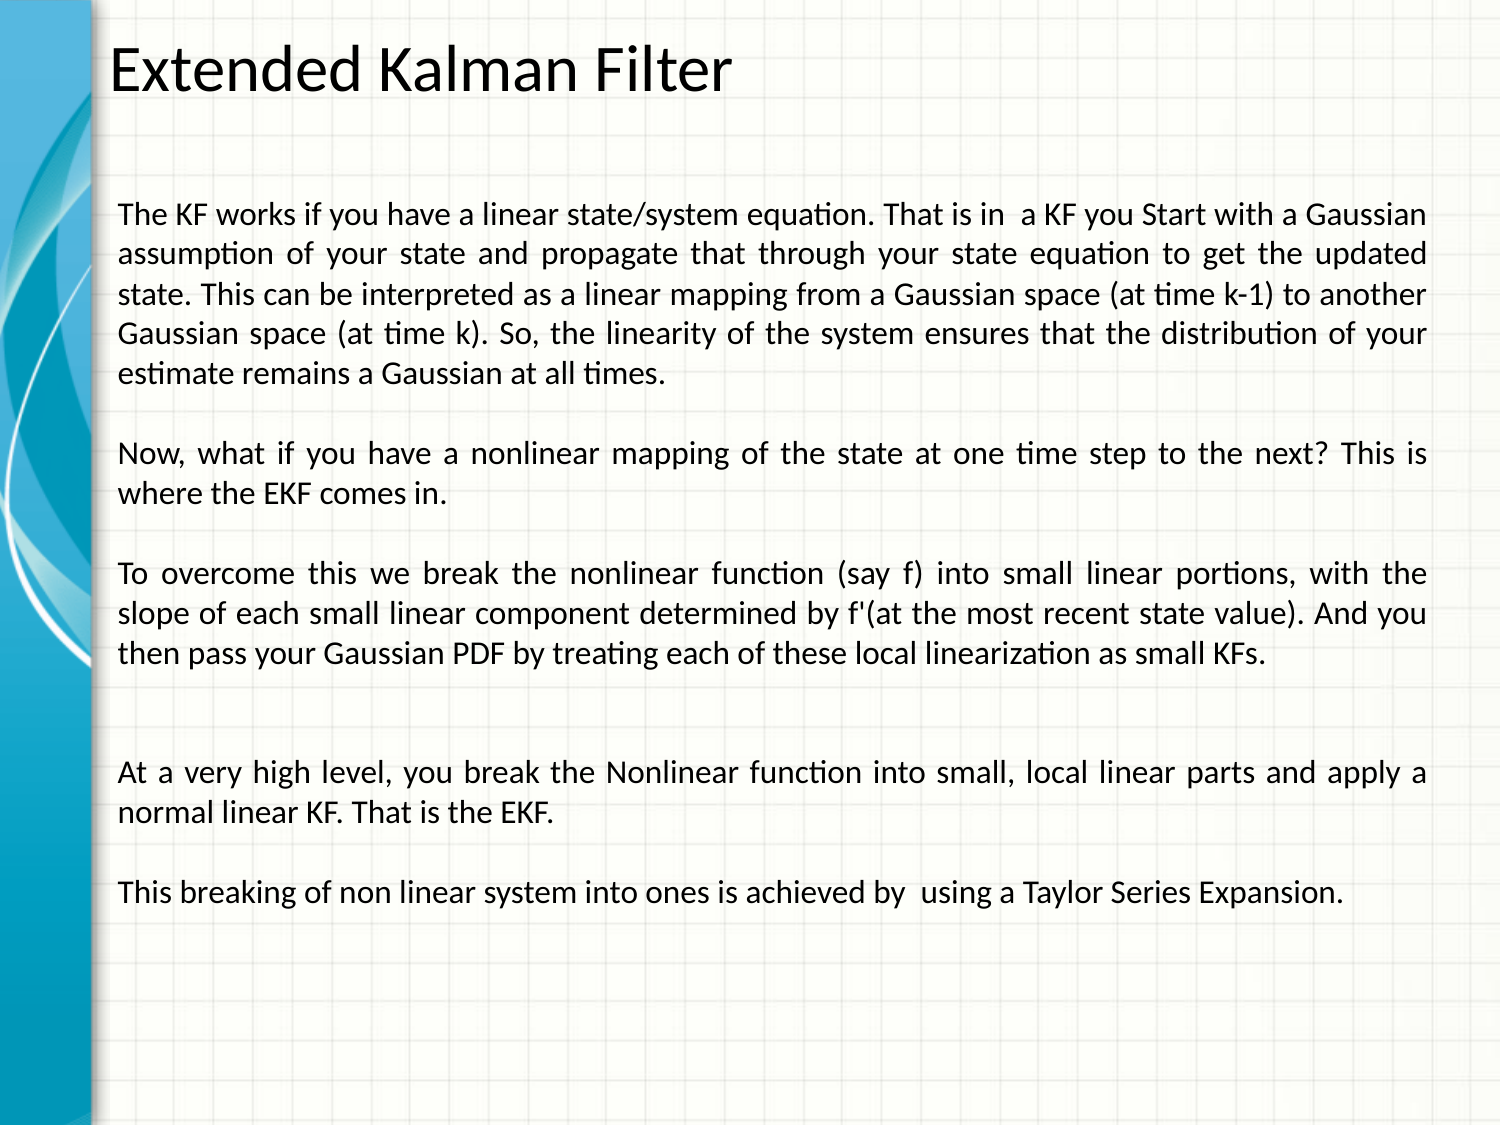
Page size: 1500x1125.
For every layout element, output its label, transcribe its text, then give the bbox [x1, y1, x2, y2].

picture [0, 0, 1500, 1125]
title Extended Kalman Filter [94, 0, 1445, 130]
text_box The KF works if you have a linear state/system equation. That is in a KF you Start with a Gaussian assumption of your state and propagate that through your state equation to get the updated state. This can be interpreted as a linear mapping from a Gaussian space (at time k-1) to another Gaussian space (at time k). So, the linearity of the system ensures that the distribution of your estimate remains a Gaussian at all times. Now, what if you have a nonlinear mapping of the state at one time step to the next? This is where the EKF comes in. To overcome this we break the nonlinear function (say f) into small linear portions, with the slope of each small linear component determined by f'(at the most recent state value). And you then pass your Gaussian PDF by treating each of these local linearization as small KFs. At a very high level, you break the Nonlinear function into small, local linear parts and apply a normal linear KF. That is the EKF. This breaking of non linear system into ones is achieved by using a Taylor Series Expansion. [102, 184, 1445, 918]
